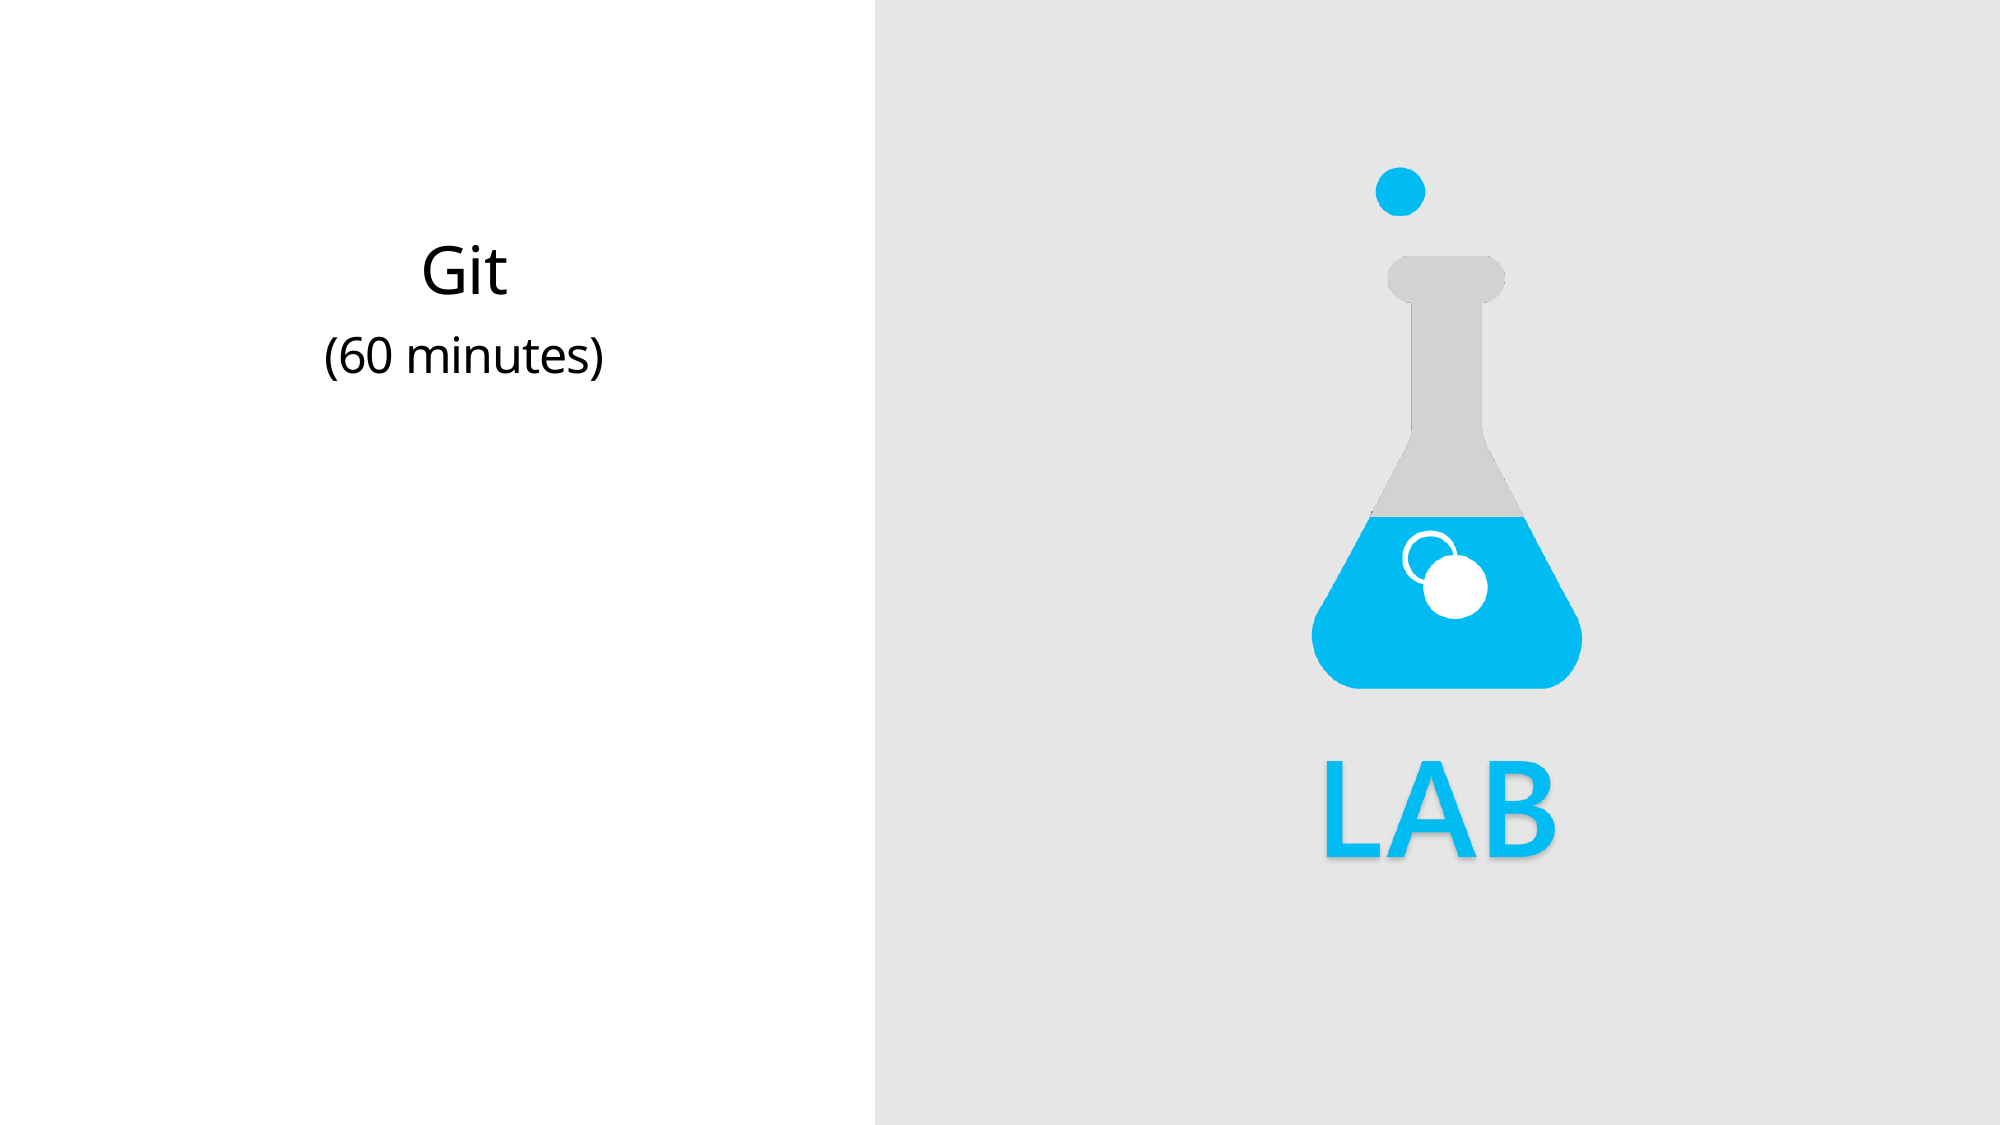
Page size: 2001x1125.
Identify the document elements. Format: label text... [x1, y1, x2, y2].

picture [874, 0, 2000, 1125]
title Git (60 minutes) [107, 103, 822, 513]
